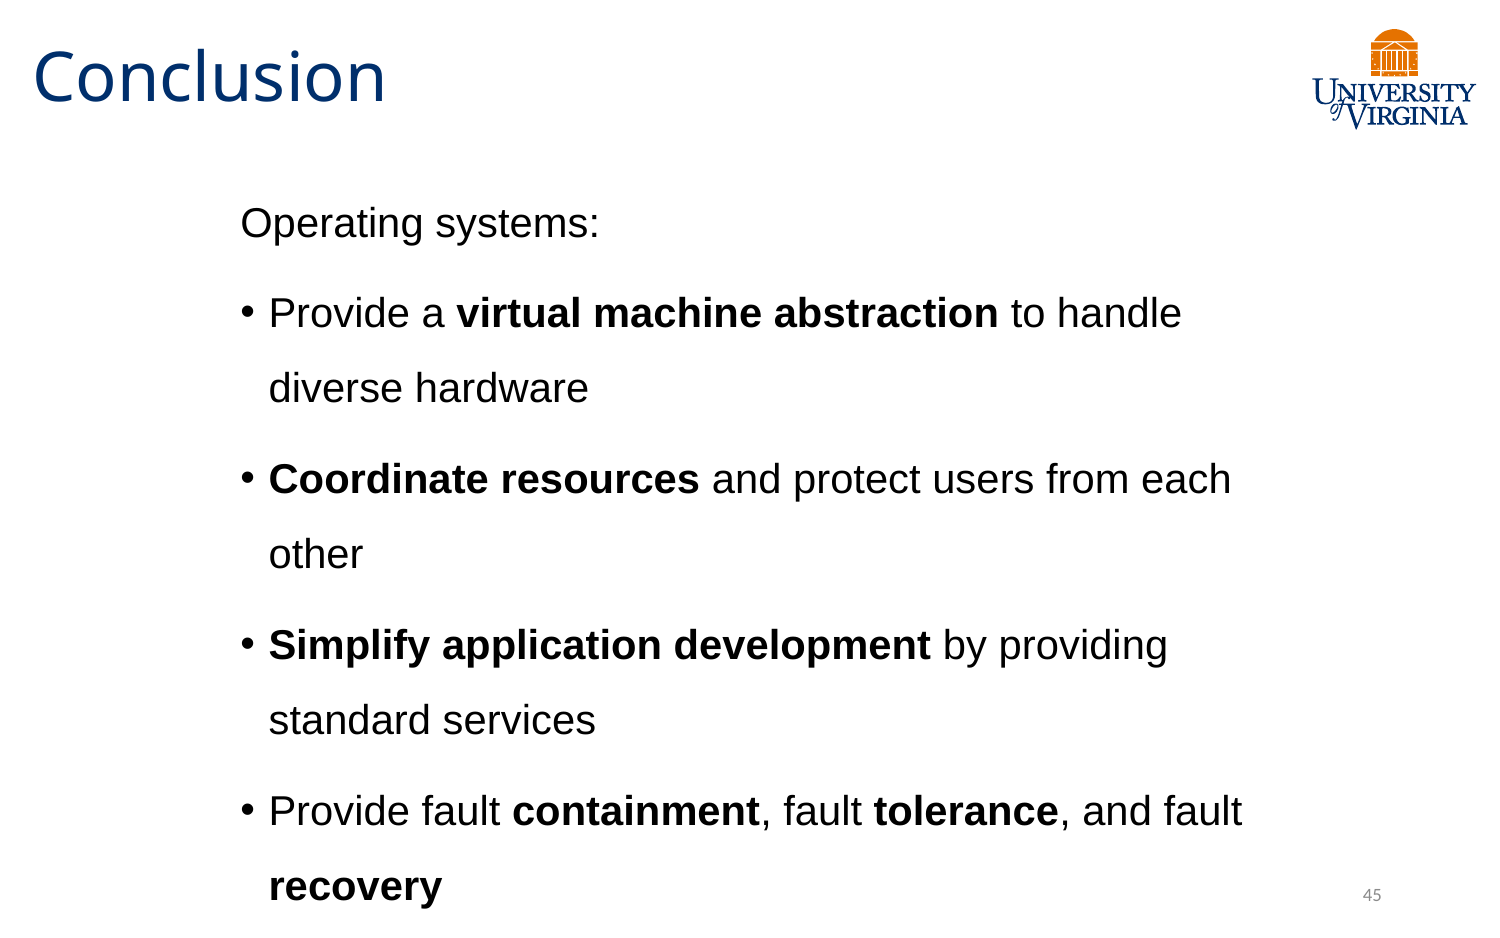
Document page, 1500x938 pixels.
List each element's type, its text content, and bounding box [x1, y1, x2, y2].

title Conclusion [17, 14, 1297, 145]
slide_number 45 [1059, 868, 1397, 919]
list Operating systems: Provide a virtual machine abstraction to handle diverse hardware Coordinate resources and protect users from each other Simplify application development by providing standard services Provide fault containment, fault tolerance, and fault recovery [225, 162, 1304, 917]
